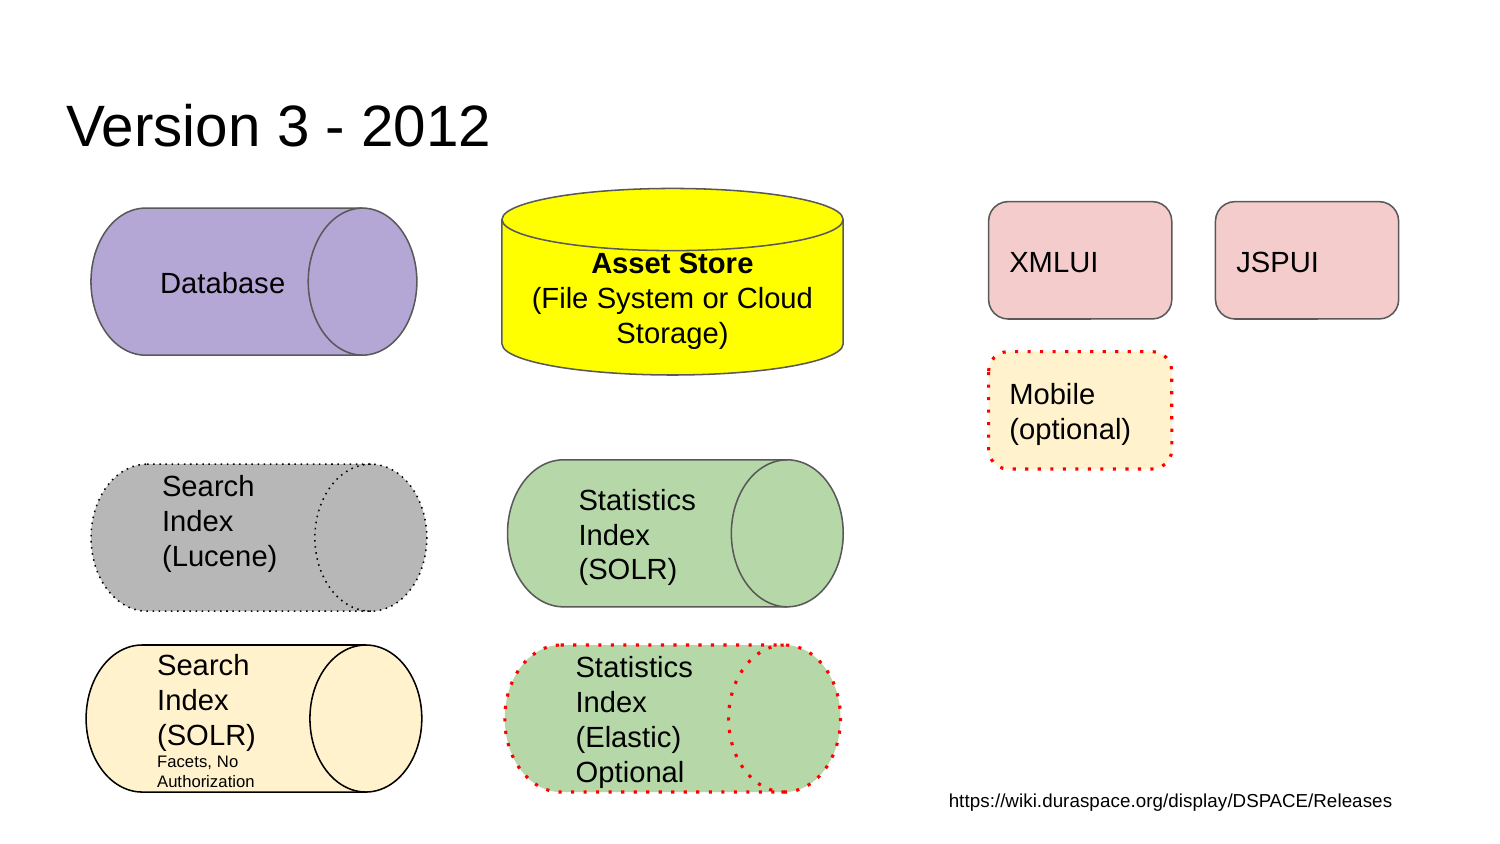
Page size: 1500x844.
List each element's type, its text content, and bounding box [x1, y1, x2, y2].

text_box Statistics Index (SOLR) [507, 459, 844, 607]
text_box Mobile (optional) [988, 351, 1172, 470]
text_box Search Index (Lucene) [91, 464, 427, 612]
text_box XMLUI [988, 201, 1172, 320]
text_box JSPUI [1215, 201, 1399, 320]
text_box Asset Store (File System or Cloud Storage) [501, 188, 844, 376]
text_box Search Index (SOLR) Facets, No Authorization [86, 645, 422, 793]
text_box https://wiki.duraspace.org/display/DSPACE/Releases [933, 773, 1455, 836]
text_box Statistics Index (Elastic) Optional [504, 645, 841, 793]
title Version 3 - 2012 [51, 72, 1449, 167]
text_box Database [90, 208, 417, 356]
